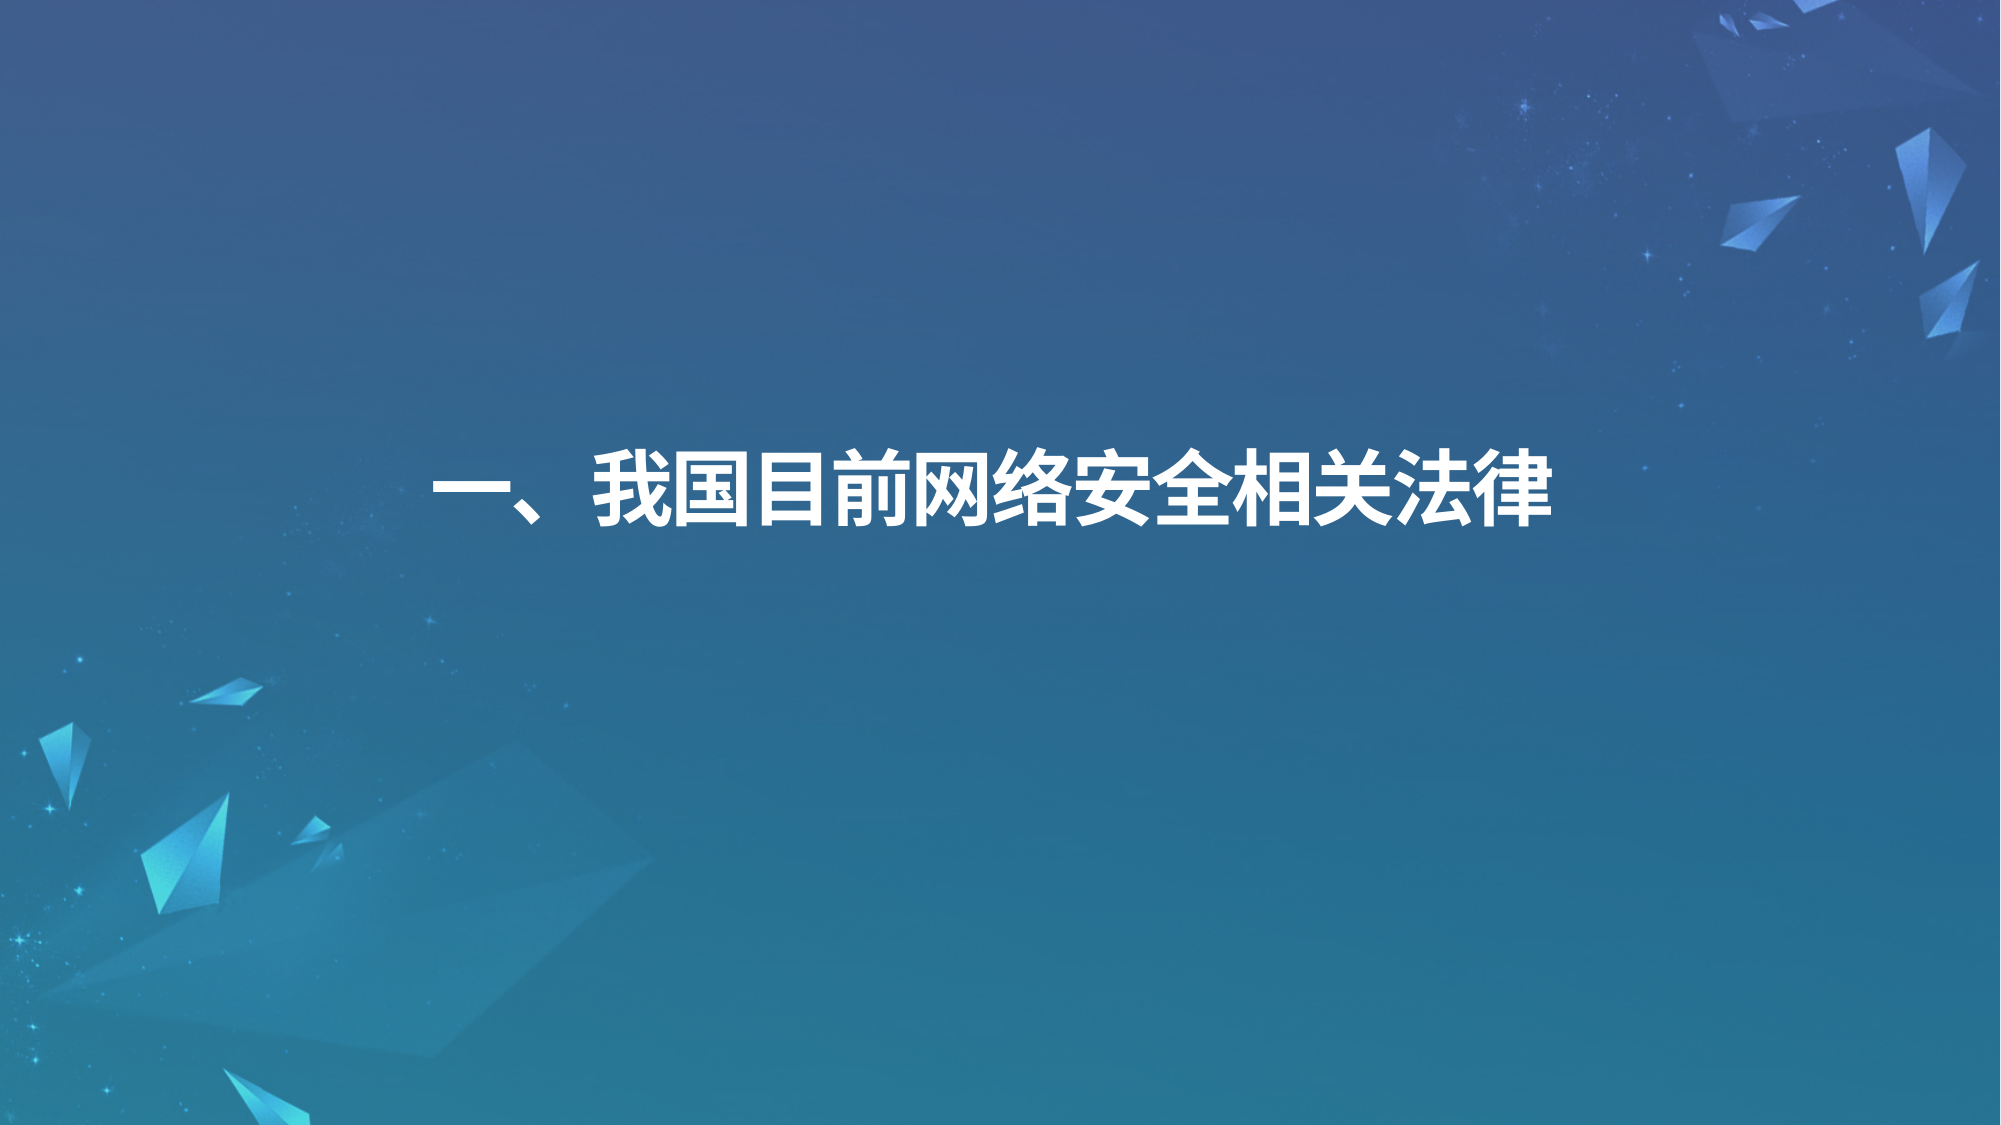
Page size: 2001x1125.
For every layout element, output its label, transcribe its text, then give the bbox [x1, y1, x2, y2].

picture [0, 0, 2001, 1125]
text_box 一、我国目前网络安全相关法律 [415, 428, 1571, 544]
